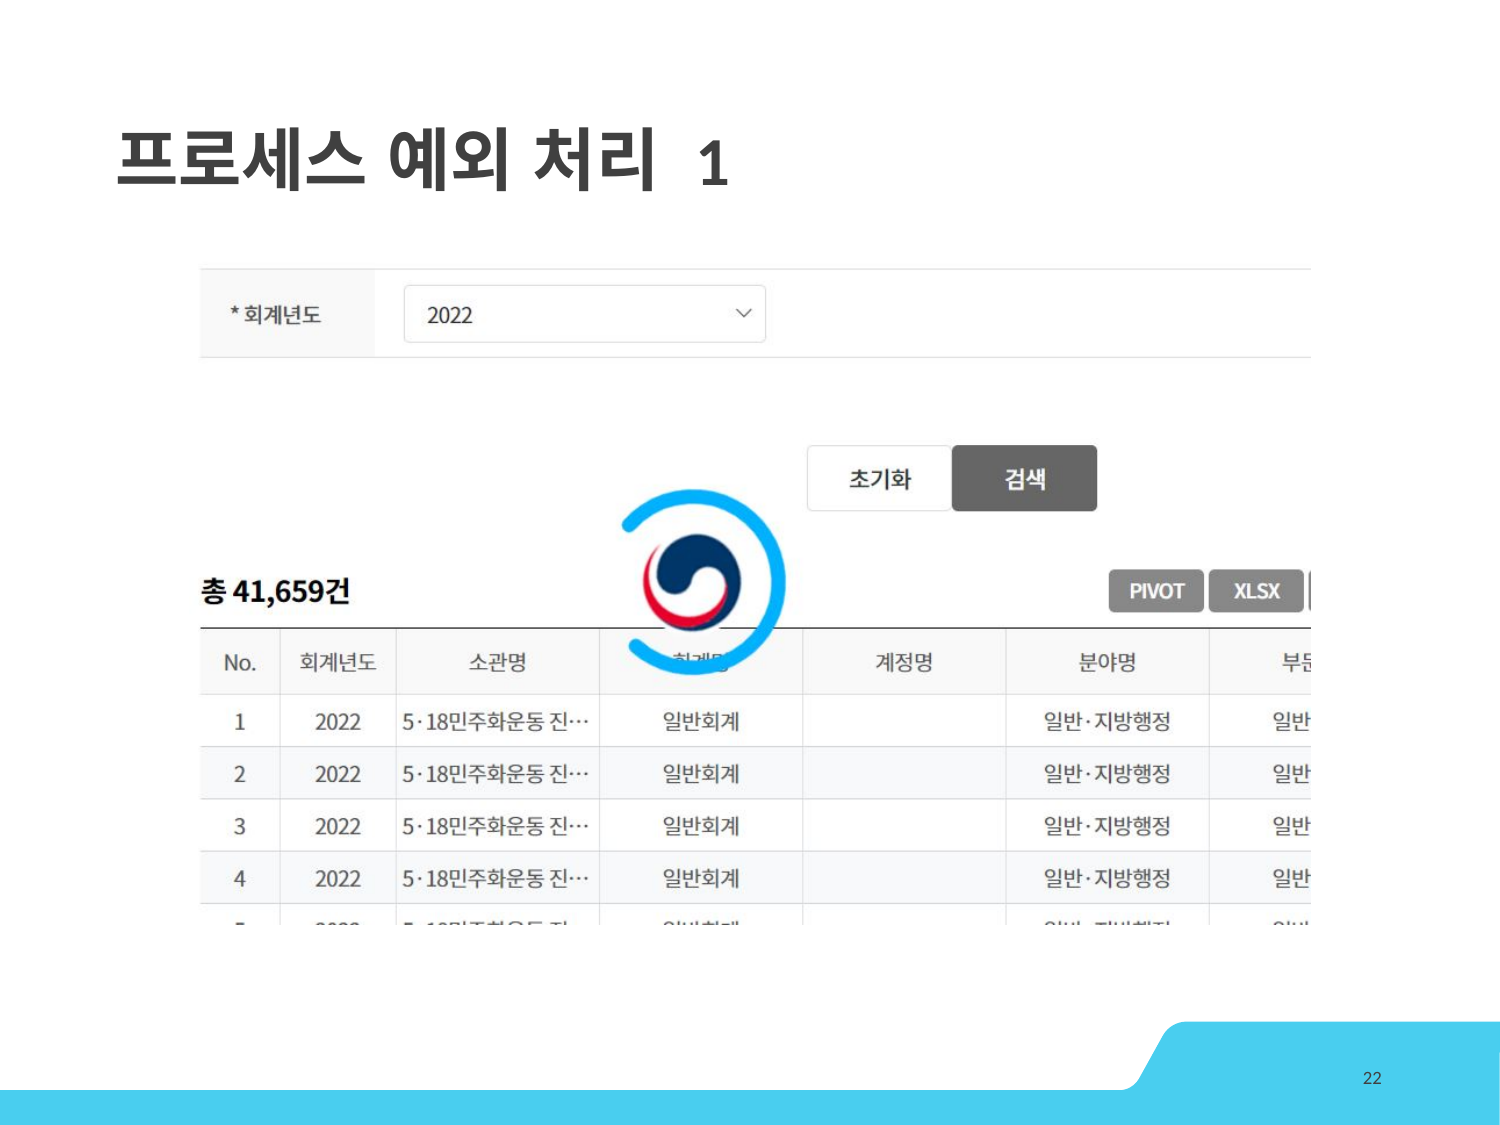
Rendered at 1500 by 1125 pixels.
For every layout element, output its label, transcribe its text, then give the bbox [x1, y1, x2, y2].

slide_number 22 [1059, 1047, 1397, 1108]
picture [189, 243, 1311, 925]
title 프로세스 예외 처리 1 [100, 54, 1395, 272]
